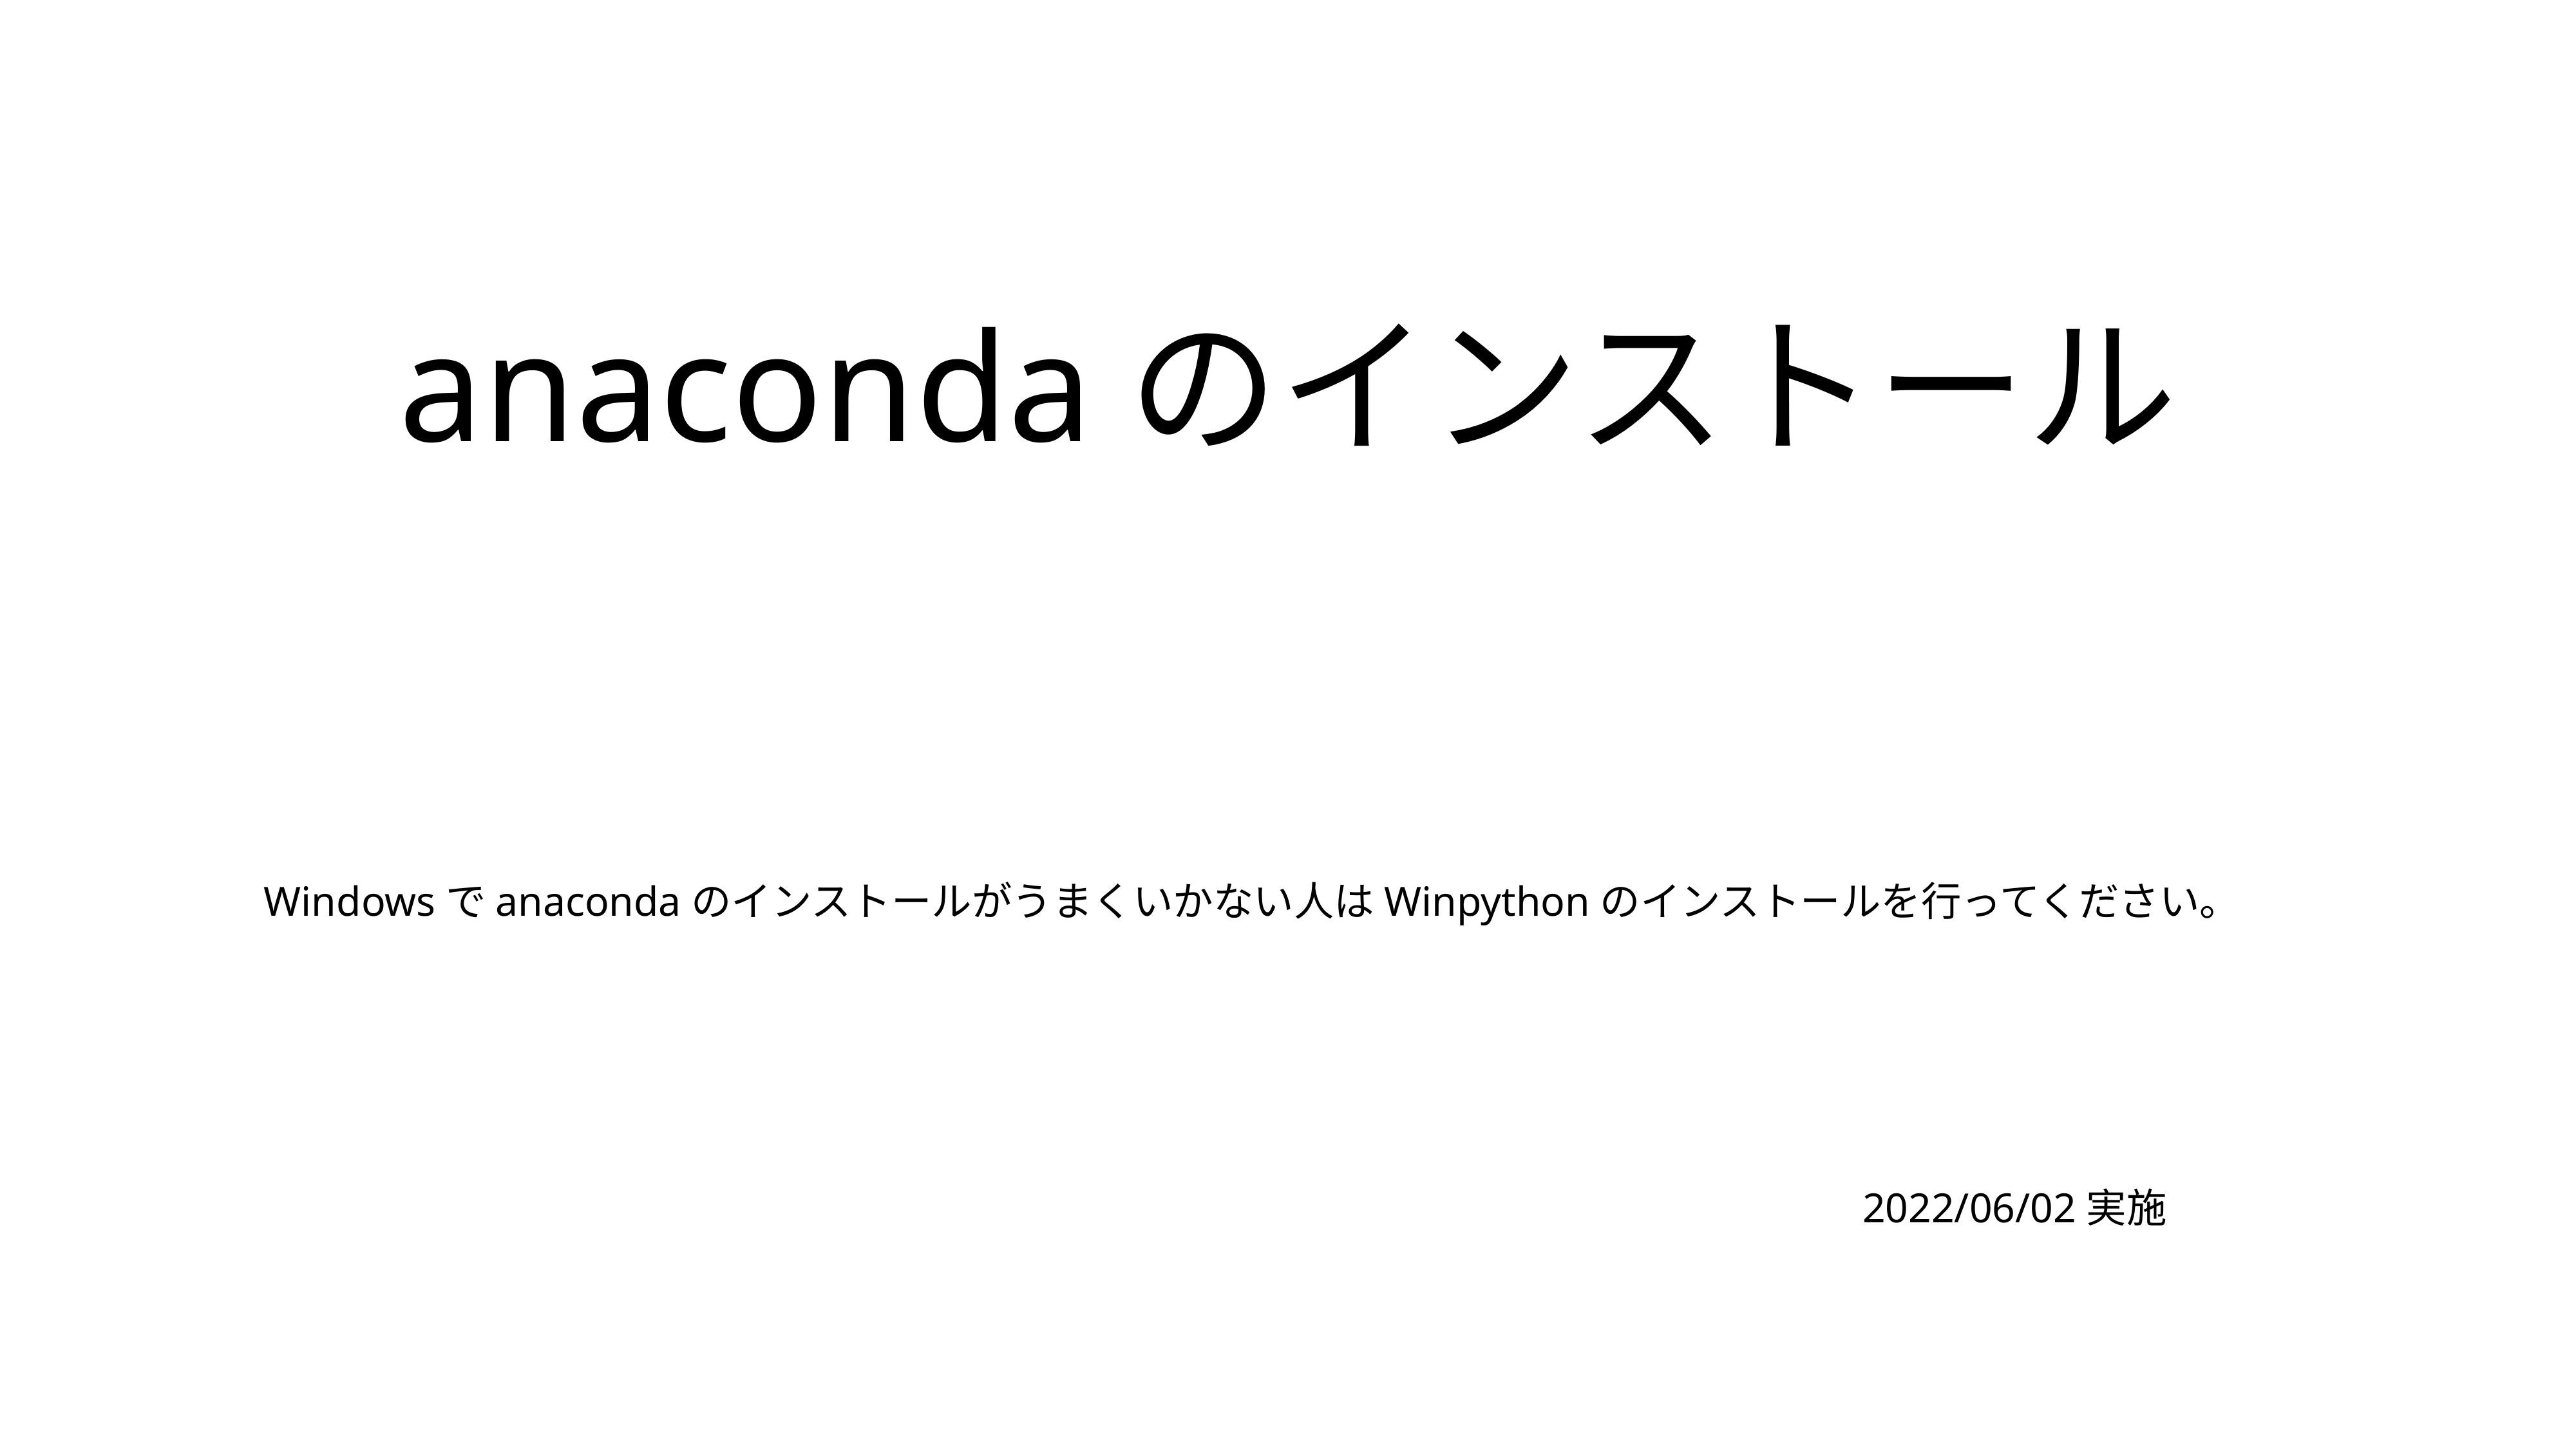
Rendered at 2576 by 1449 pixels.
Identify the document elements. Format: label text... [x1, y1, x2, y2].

text_box Windowsでanacondaのインストールがうまくいかない人はWinpythonのインストールを行ってください。 [258, 870, 2246, 930]
text_box [151, 300, 2353, 792]
text_box 2022/06/02実施 [1857, 1177, 2173, 1236]
title anacondaのインストール [187, 0, 2389, 477]
